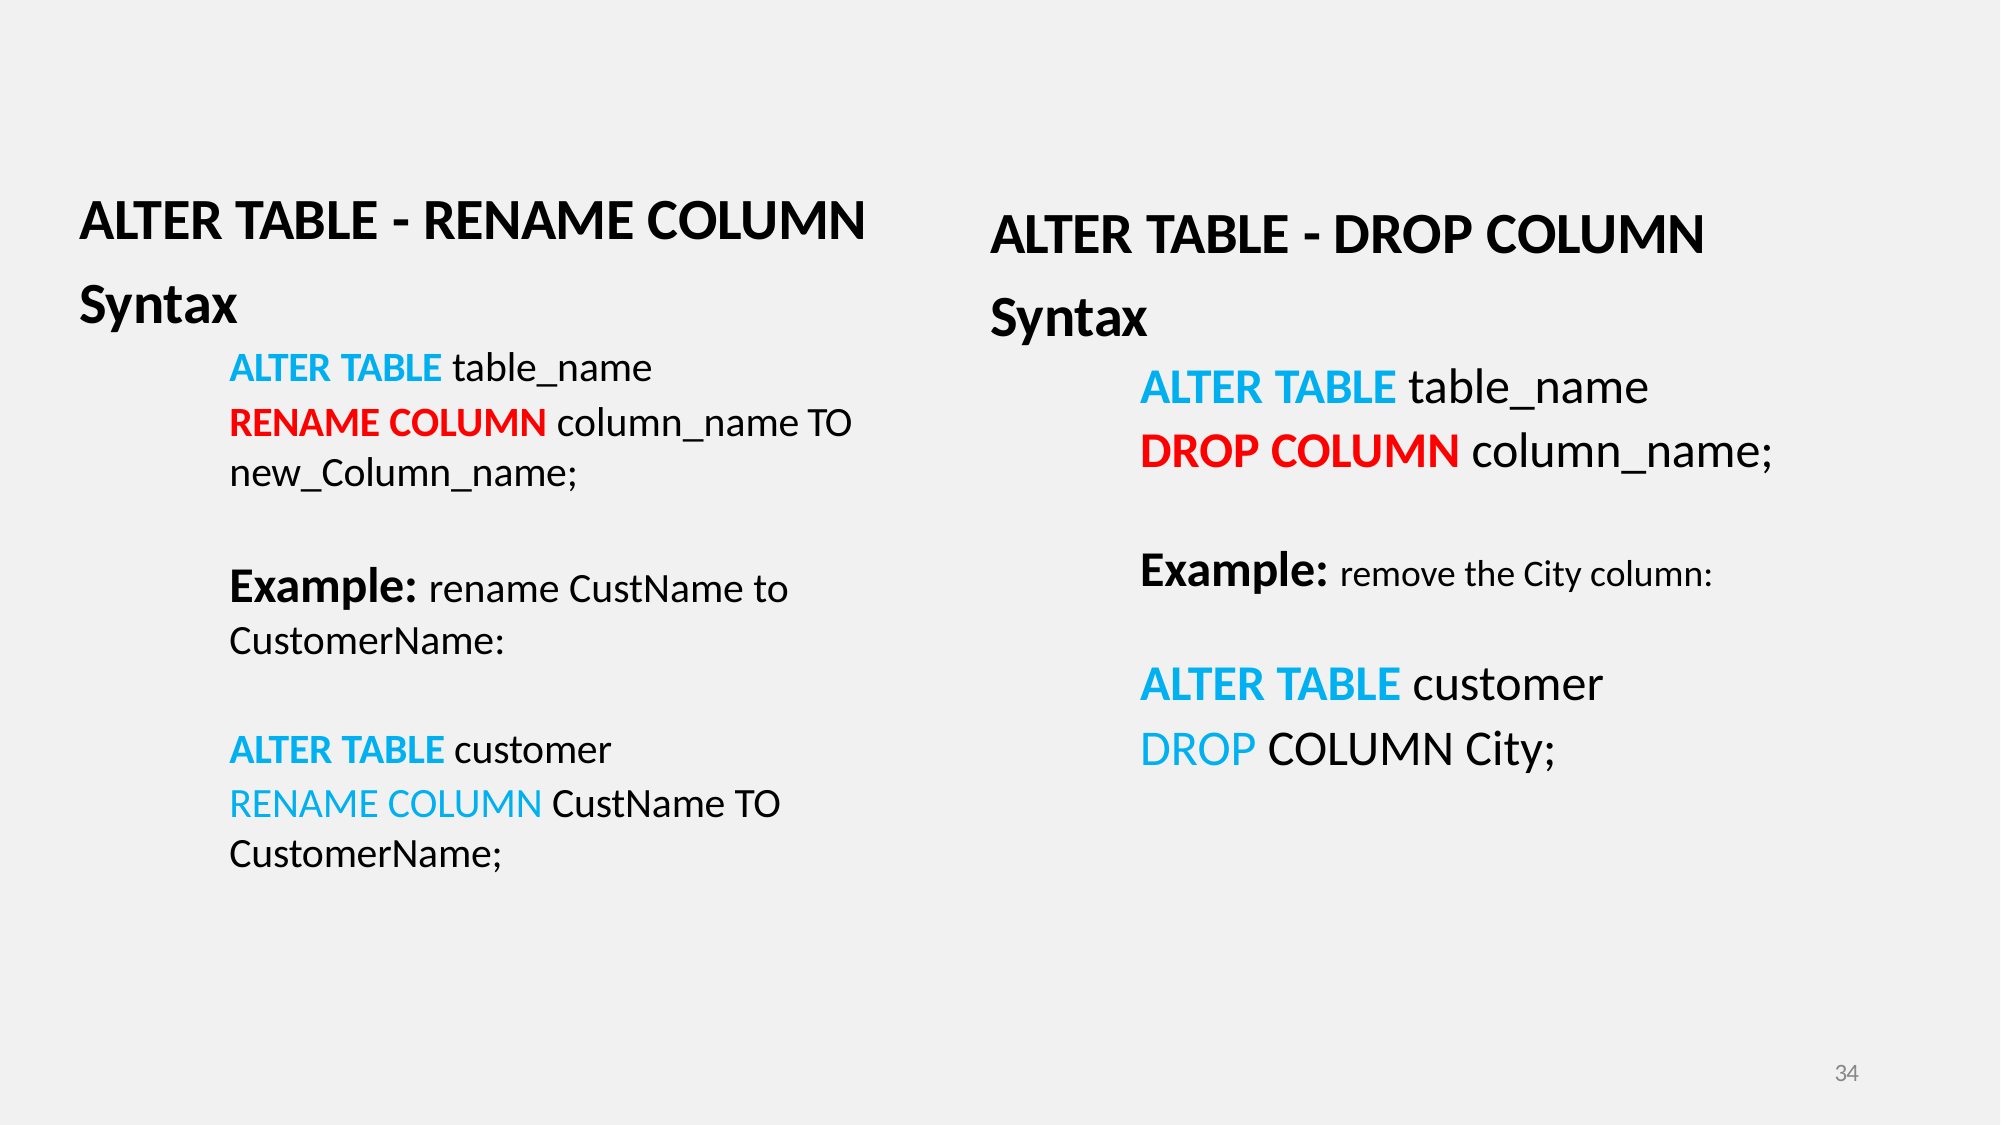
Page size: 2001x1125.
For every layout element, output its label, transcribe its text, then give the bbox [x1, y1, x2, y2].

text_box ALTER TABLE - DROP COLUMN Syntax ALTER TABLE table_name DROP COLUMN column_name; Example: remove the City column: ALTER TABLE customer DROP COLUMN City; [973, 187, 1974, 857]
text_box ALTER TABLE - RENAME COLUMN Syntax ALTER TABLE table_name RENAME COLUMN column_name TO new_Column_name; Example: rename CustName to CustomerName: ALTER TABLE customer RENAME COLUMN CustName TO CustomerName; [62, 116, 1063, 1101]
slide_number 34 [1802, 1060, 1875, 1097]
